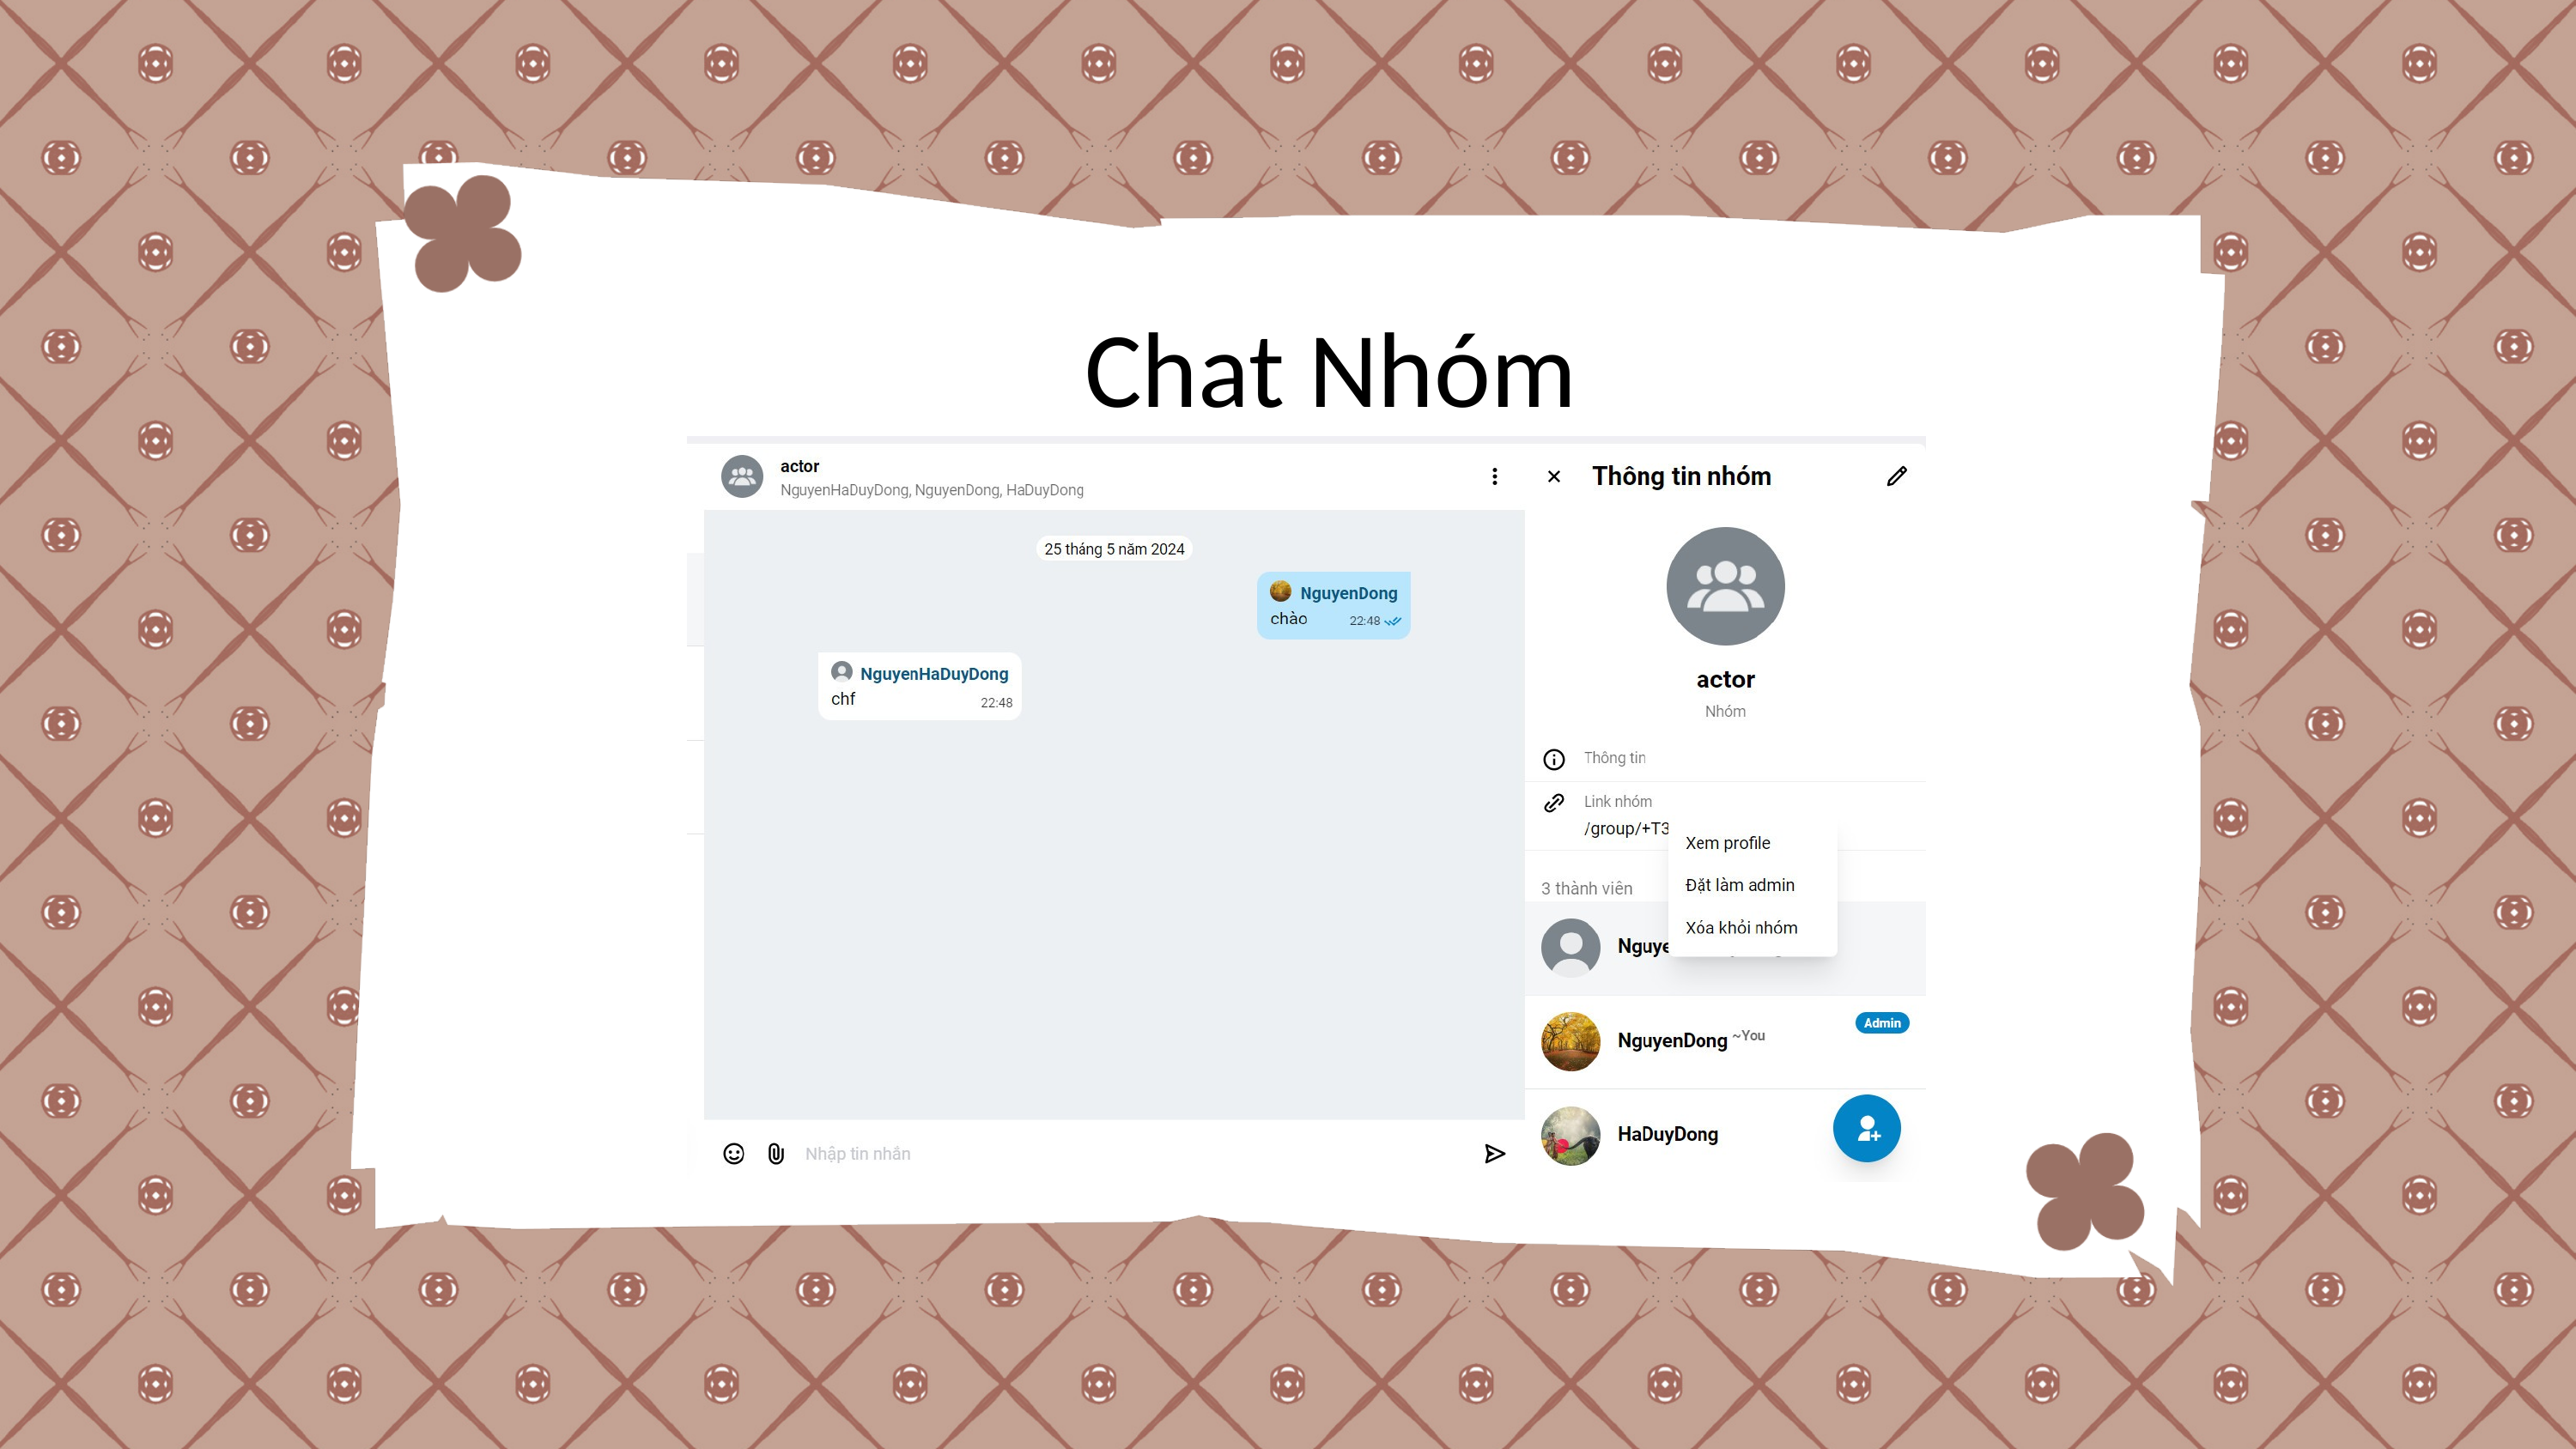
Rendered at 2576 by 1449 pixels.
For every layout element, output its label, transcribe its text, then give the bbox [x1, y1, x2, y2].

text_box Chat Nhóm [912, 294, 1750, 435]
picture [686, 436, 1926, 1182]
text_box [0, 0, 2576, 1449]
text_box [350, 162, 2226, 1287]
